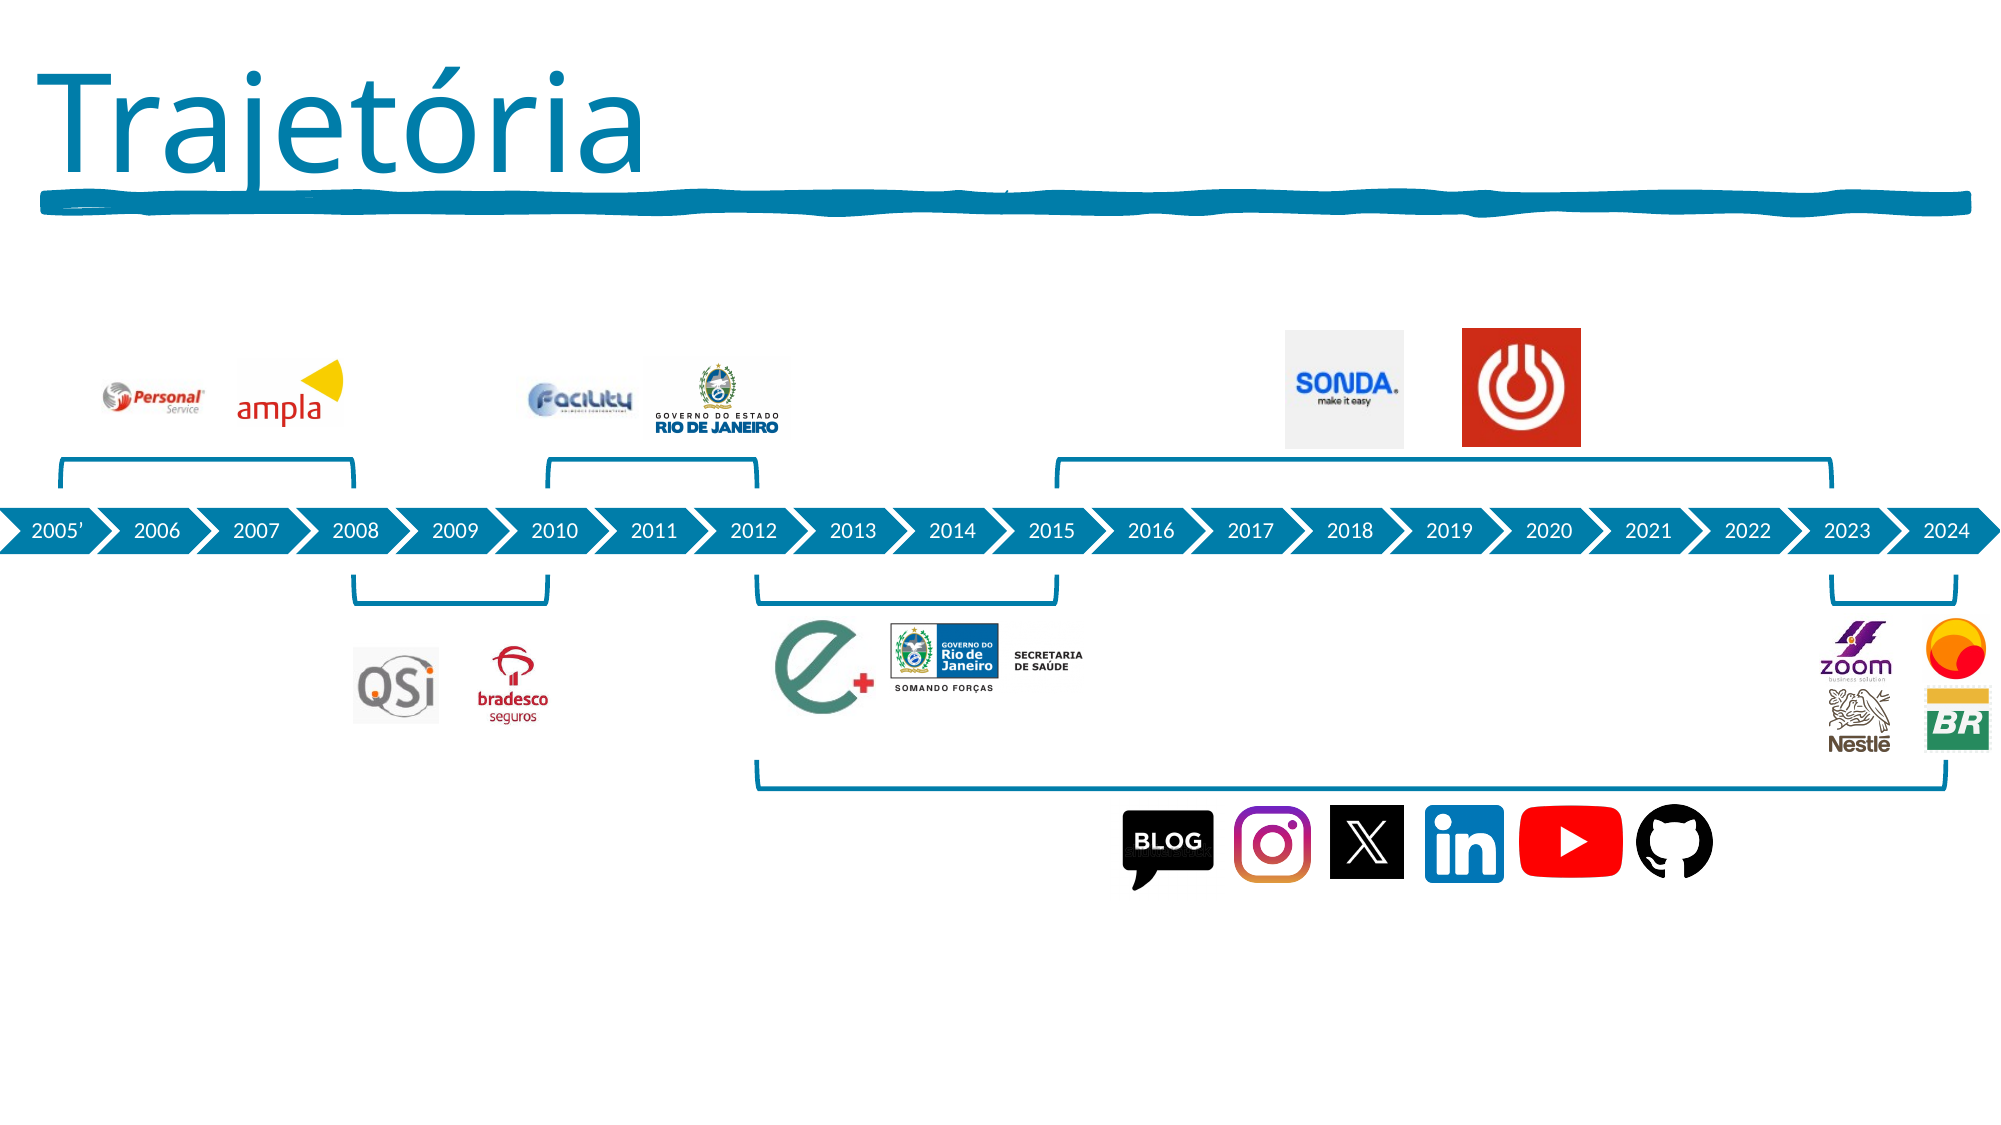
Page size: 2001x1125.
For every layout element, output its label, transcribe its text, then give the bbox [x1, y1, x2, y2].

picture [1234, 806, 1311, 883]
text_box Trajetória [21, 27, 1742, 180]
picture [1330, 805, 1404, 879]
picture [1425, 805, 1504, 884]
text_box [0, 180, 2000, 882]
picture [237, 358, 344, 427]
picture [771, 616, 876, 720]
picture [1519, 792, 1623, 893]
picture [889, 560, 1084, 755]
picture [101, 345, 208, 452]
picture [1924, 685, 1992, 753]
picture [1819, 613, 1896, 752]
picture [1636, 803, 1713, 879]
picture [353, 642, 439, 728]
picture [450, 622, 575, 748]
picture [1285, 330, 1404, 449]
picture [1462, 328, 1581, 448]
picture [1110, 797, 1225, 901]
picture [516, 336, 791, 465]
picture [1922, 615, 1990, 683]
